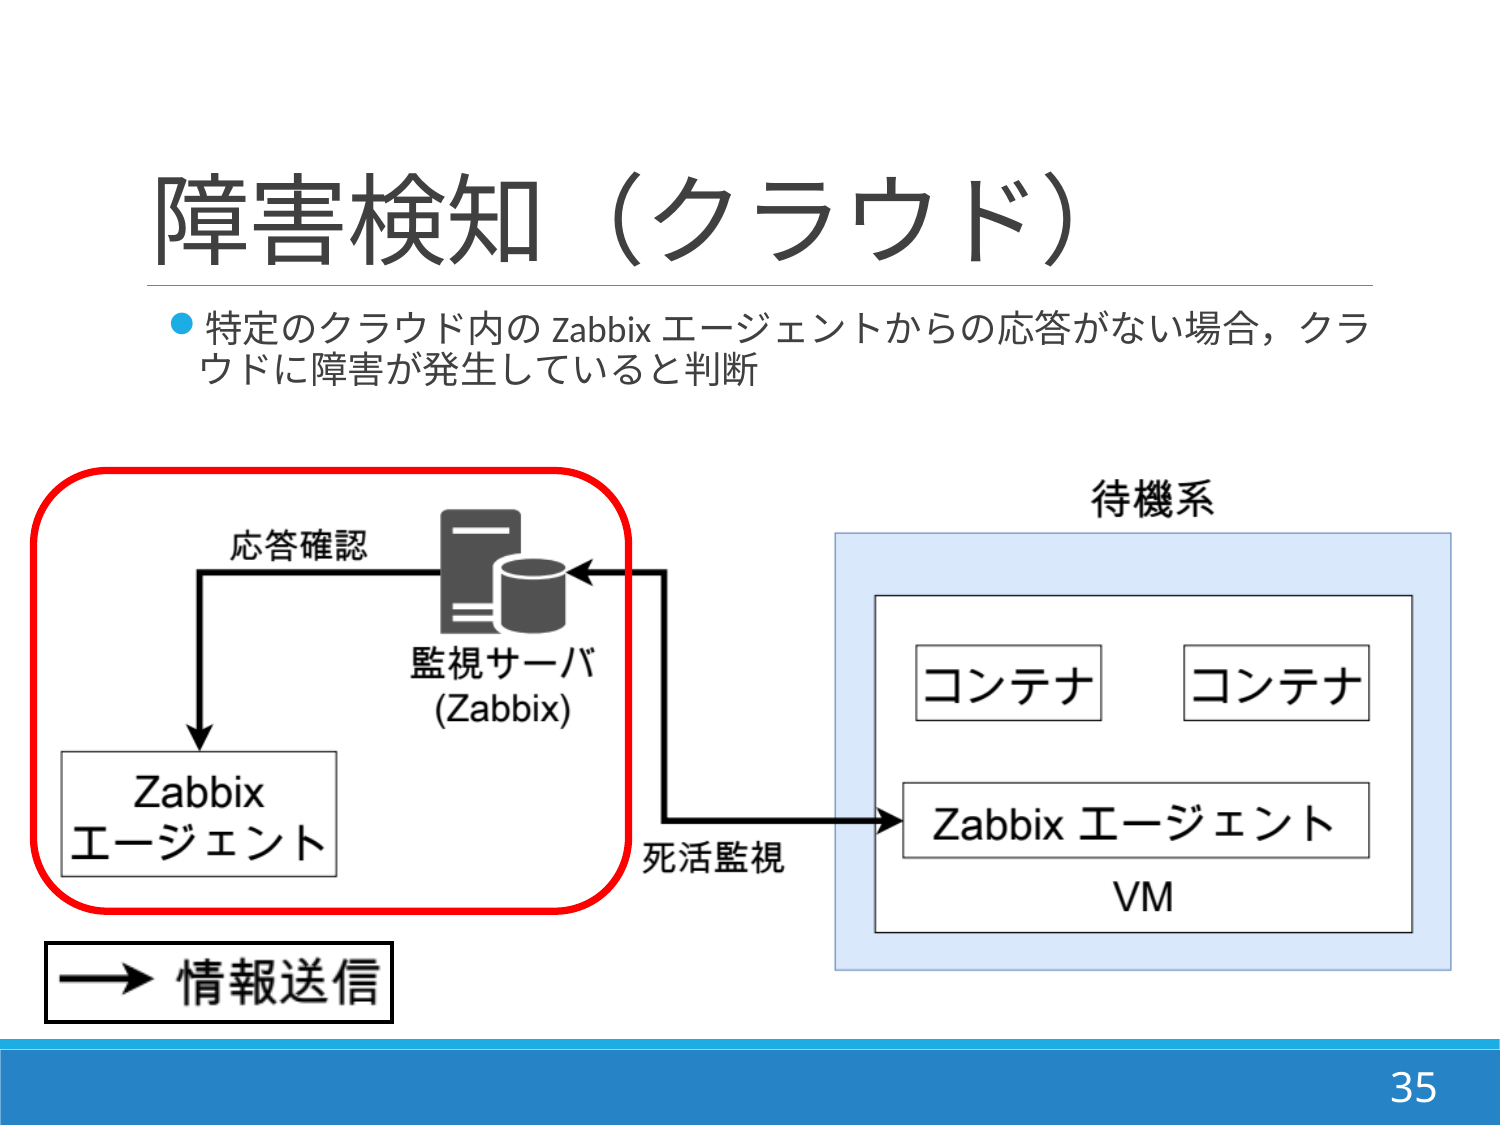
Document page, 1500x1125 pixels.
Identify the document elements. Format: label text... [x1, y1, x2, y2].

picture [33, 470, 1475, 1021]
slide_number 35 [1291, 1059, 1454, 1120]
title 障害検知（クラウド） [135, 47, 1373, 285]
list 特定のクラウド内のZabbixエージェントからの応答がない場合，クラウドに障害が発生していると判断 [135, 302, 1373, 467]
